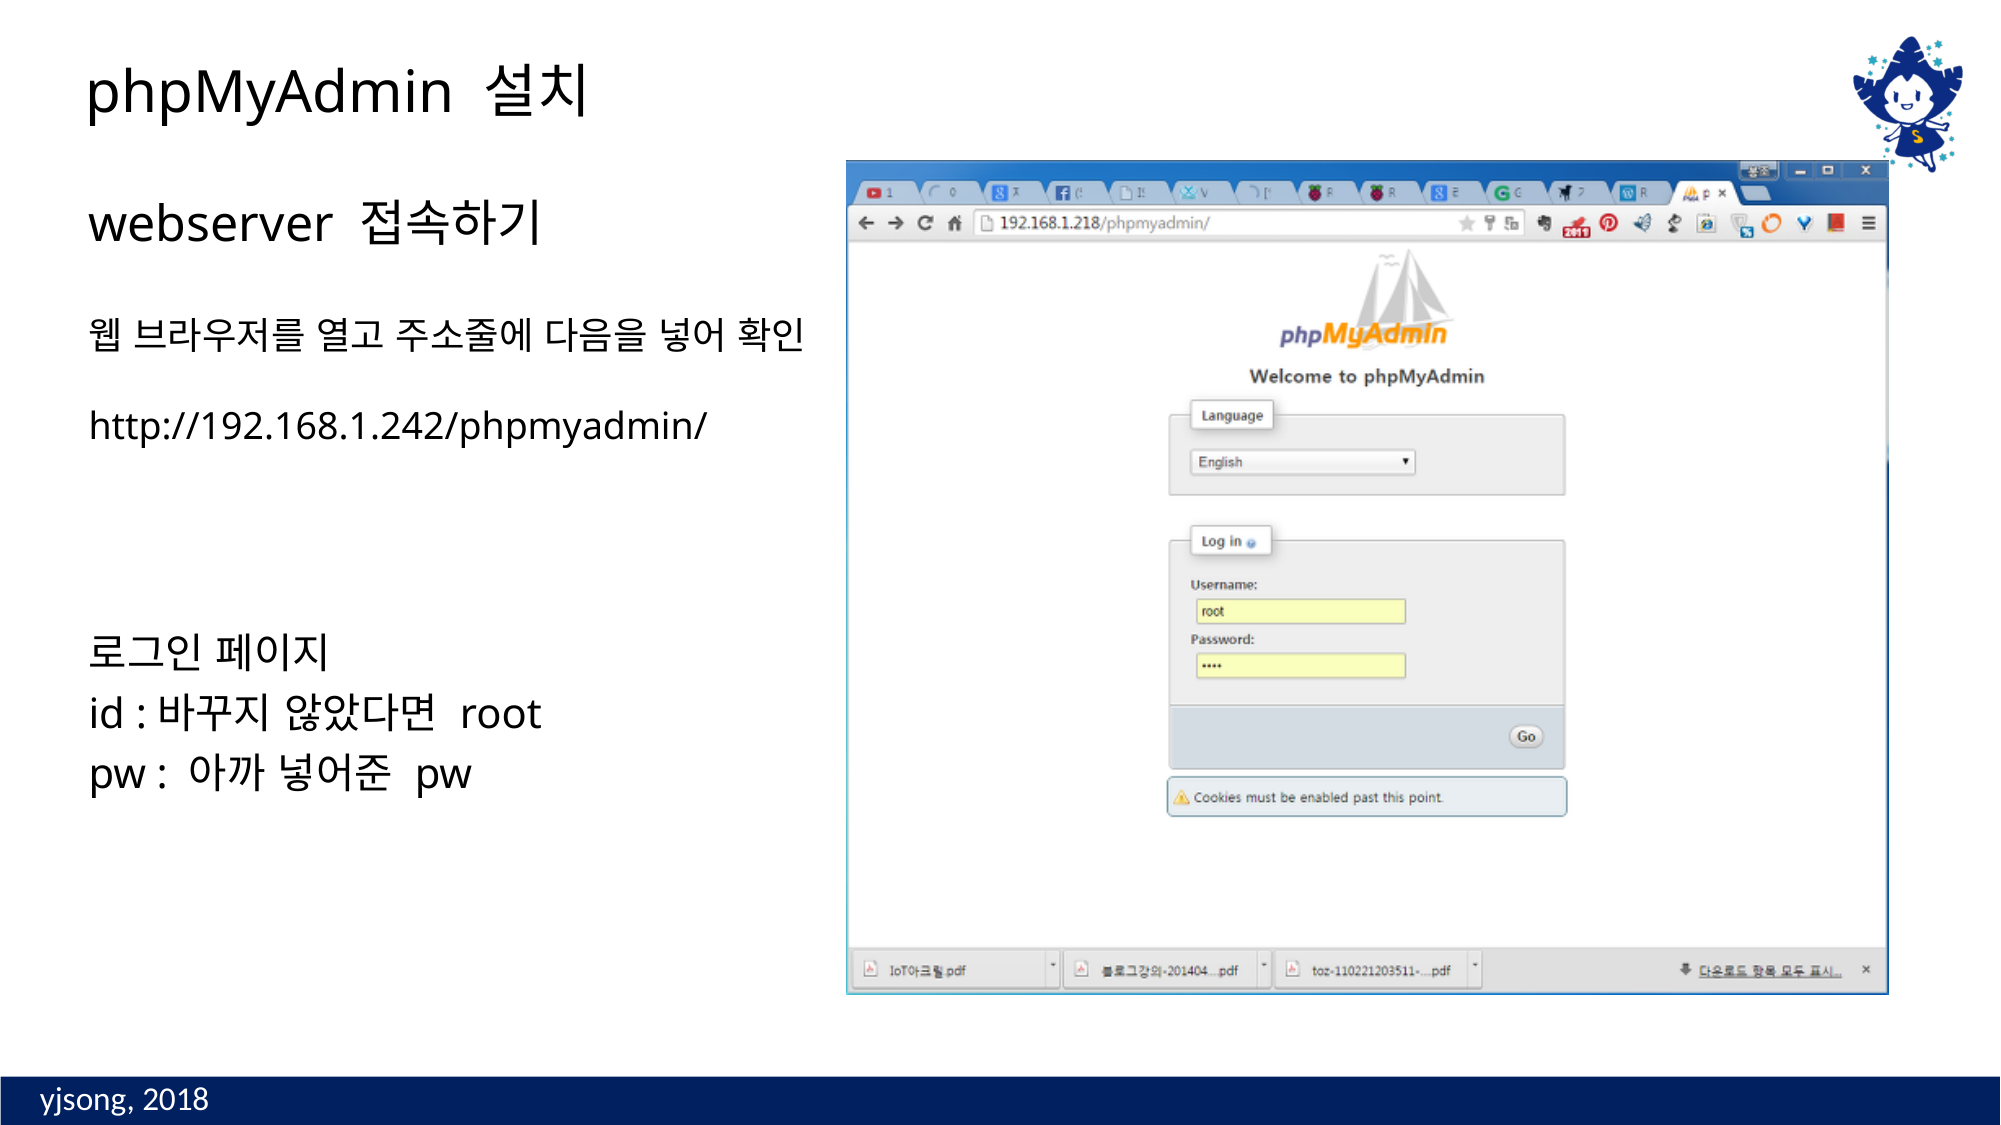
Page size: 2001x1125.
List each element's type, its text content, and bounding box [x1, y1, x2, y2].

text_box webserver 접속하기 웹 브라우저를 열고 주소줄에 다음을 넣어 확인 http://192.168.1.242/phpmyadmin/ [73, 184, 846, 455]
text_box phpMyAdmin 설치 [71, 47, 622, 132]
text_box 로그인 페이지 id :바꾸지 않았다면 root pw : 아까 넣어준 pw [73, 609, 846, 805]
picture [846, 21, 1985, 995]
